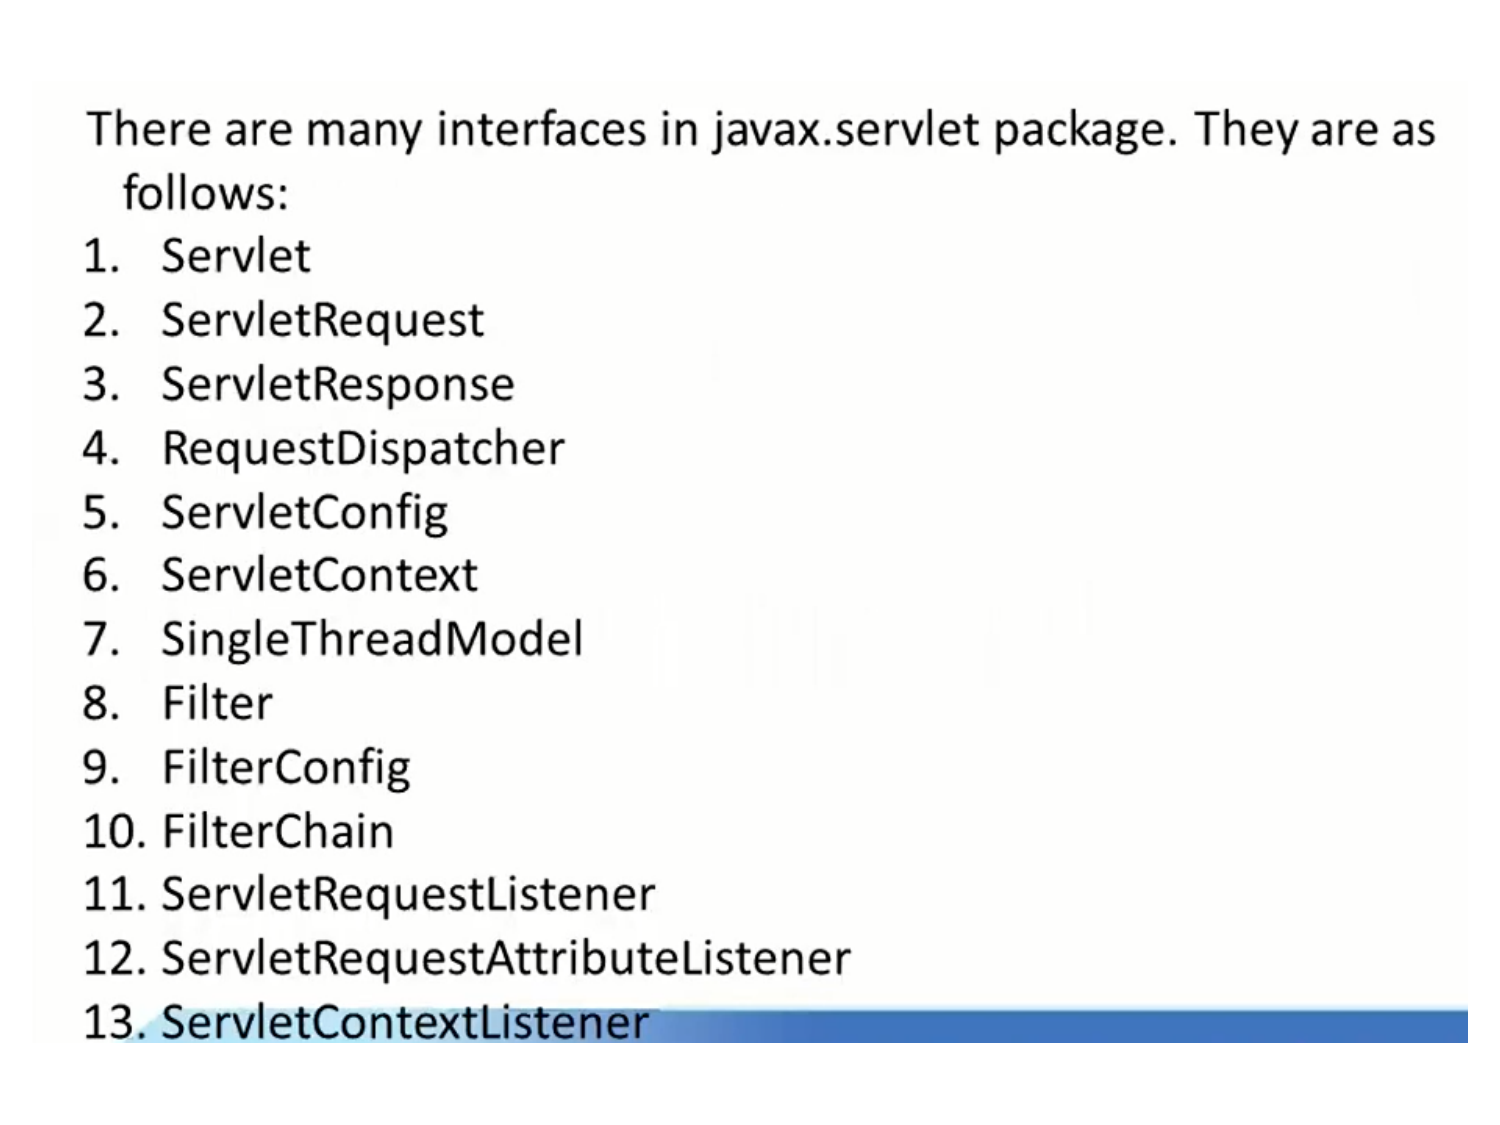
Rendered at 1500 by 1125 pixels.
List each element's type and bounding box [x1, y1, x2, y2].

picture [31, 81, 1469, 1044]
